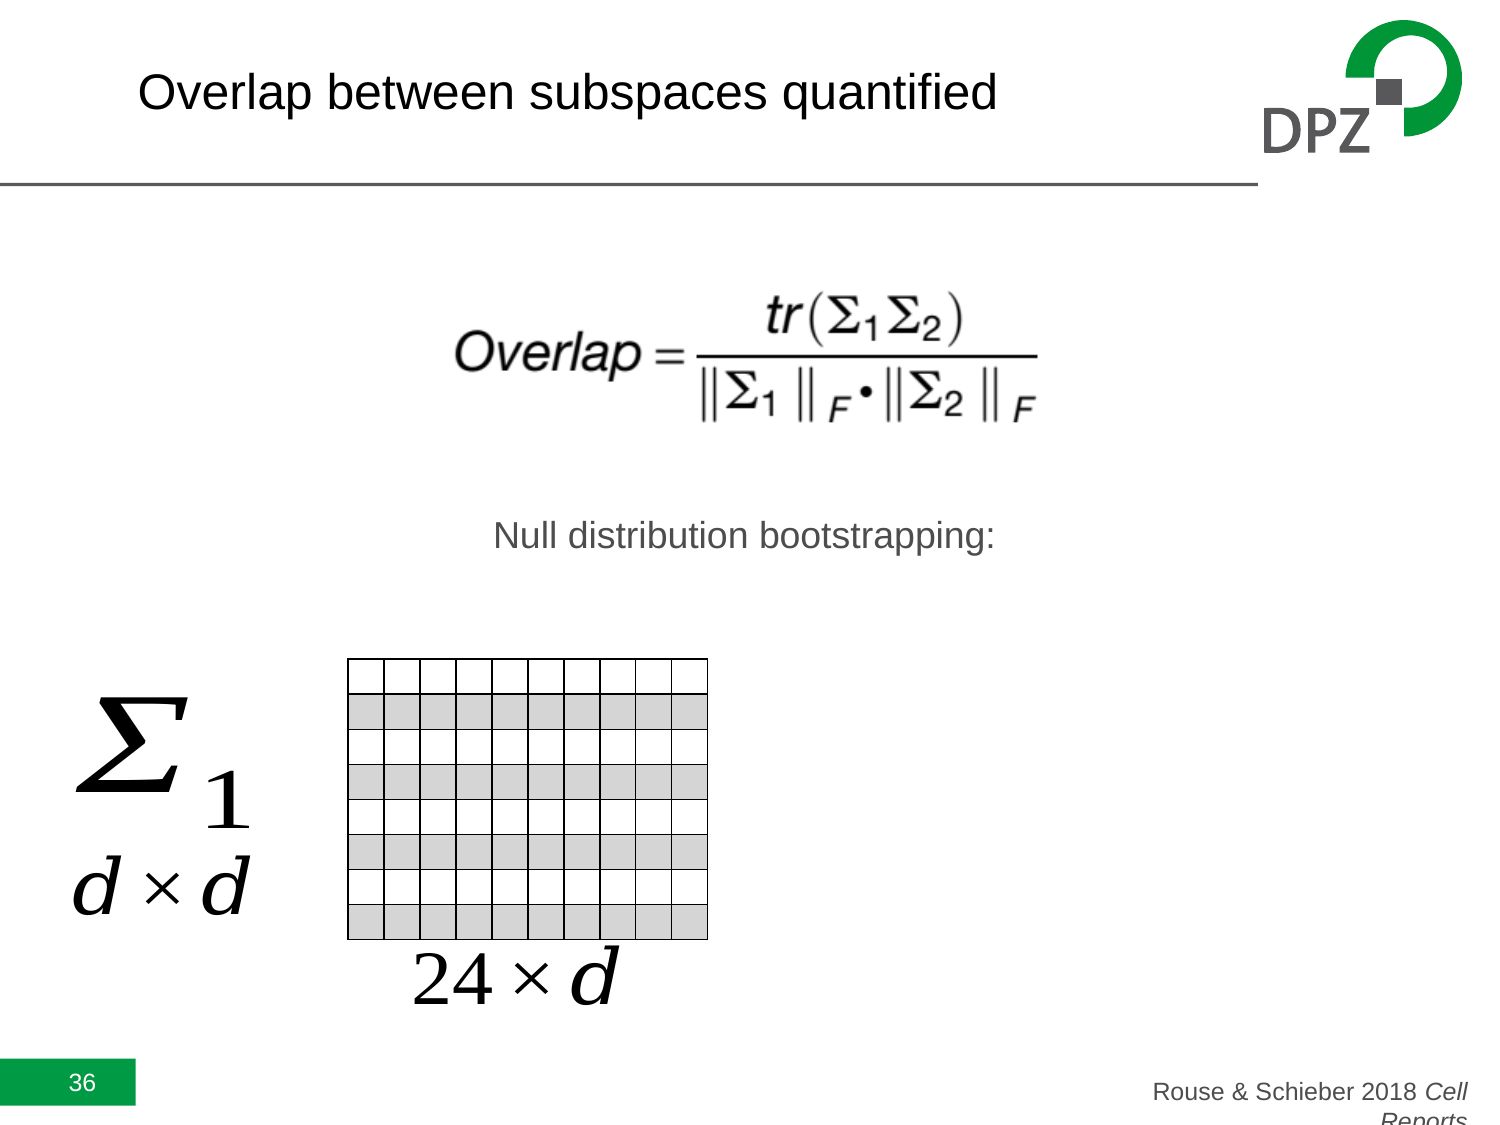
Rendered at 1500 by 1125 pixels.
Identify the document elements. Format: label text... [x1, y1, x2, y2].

table_cell [601, 800, 635, 834]
table_cell [636, 870, 671, 904]
table_cell [457, 800, 491, 834]
table_cell [565, 695, 599, 729]
table_cell [349, 765, 383, 799]
table_header [672, 660, 707, 693]
table_cell [385, 905, 419, 939]
table_cell [672, 765, 707, 799]
table_cell [672, 870, 707, 904]
table_cell [493, 870, 527, 904]
table_cell [672, 800, 707, 834]
table_cell [601, 870, 635, 904]
table_cell [672, 905, 707, 939]
table_cell [385, 695, 419, 729]
table_cell [493, 765, 527, 799]
table_cell [529, 870, 563, 904]
table_cell [601, 765, 635, 799]
table_cell [636, 765, 671, 799]
text_box Null distribution bootstrapping: [478, 503, 1022, 564]
table_cell [421, 695, 455, 729]
table_cell [421, 870, 455, 904]
table_cell [385, 870, 419, 904]
table_cell [457, 835, 491, 869]
table_cell [565, 800, 599, 834]
picture [431, 255, 1069, 447]
table_cell [421, 835, 455, 869]
table_cell [565, 905, 599, 939]
table_cell [565, 730, 599, 764]
table_cell [385, 835, 419, 869]
table_cell [601, 695, 635, 729]
table_cell [457, 695, 491, 729]
table_cell [601, 835, 635, 869]
table_cell [601, 905, 635, 939]
table_cell [565, 835, 599, 869]
table_cell [349, 835, 383, 869]
table_cell [636, 730, 671, 764]
table_cell [457, 905, 491, 939]
table_cell [349, 905, 383, 939]
table_cell [672, 695, 707, 729]
table_cell [636, 905, 671, 939]
title Overlap between subspaces quantified [122, 42, 1184, 137]
table_header [601, 660, 635, 693]
table_cell [349, 870, 383, 904]
table_cell [601, 730, 635, 764]
table_header [529, 660, 563, 693]
table_cell [349, 730, 383, 764]
table_cell [349, 695, 383, 729]
table_cell [672, 835, 707, 869]
table_cell [421, 765, 455, 799]
table_cell [493, 800, 527, 834]
table_header [565, 660, 599, 693]
table_cell [457, 870, 491, 904]
table_cell [565, 870, 599, 904]
table_cell [493, 905, 527, 939]
table_header [636, 660, 671, 693]
table_header [457, 660, 491, 693]
table_header [385, 660, 419, 693]
table_cell [493, 695, 527, 729]
table_cell [636, 835, 671, 869]
table_cell [636, 695, 671, 729]
table_cell [529, 765, 563, 799]
table_cell [565, 765, 599, 799]
table_cell [672, 730, 707, 764]
table_header [493, 660, 527, 693]
table_cell [385, 730, 419, 764]
table_cell [421, 730, 455, 764]
table_cell [493, 835, 527, 869]
table_cell [349, 800, 383, 834]
table_cell [529, 835, 563, 869]
table_cell [421, 800, 455, 834]
table_cell [493, 730, 527, 764]
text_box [64, 665, 257, 934]
table_cell [529, 730, 563, 764]
table_cell [457, 765, 491, 799]
text_box Rouse & Schieber 2018 Cell Reports [1045, 1067, 1483, 1125]
table_header [421, 660, 455, 693]
table_header [349, 660, 383, 693]
slide_number 36 [0, 1058, 112, 1123]
table_cell [385, 765, 419, 799]
table_cell [421, 905, 455, 939]
table_cell [529, 800, 563, 834]
table_cell [457, 730, 491, 764]
table_cell [636, 800, 671, 834]
table_cell [529, 905, 563, 939]
table_cell [385, 800, 419, 834]
table_cell [529, 695, 563, 729]
